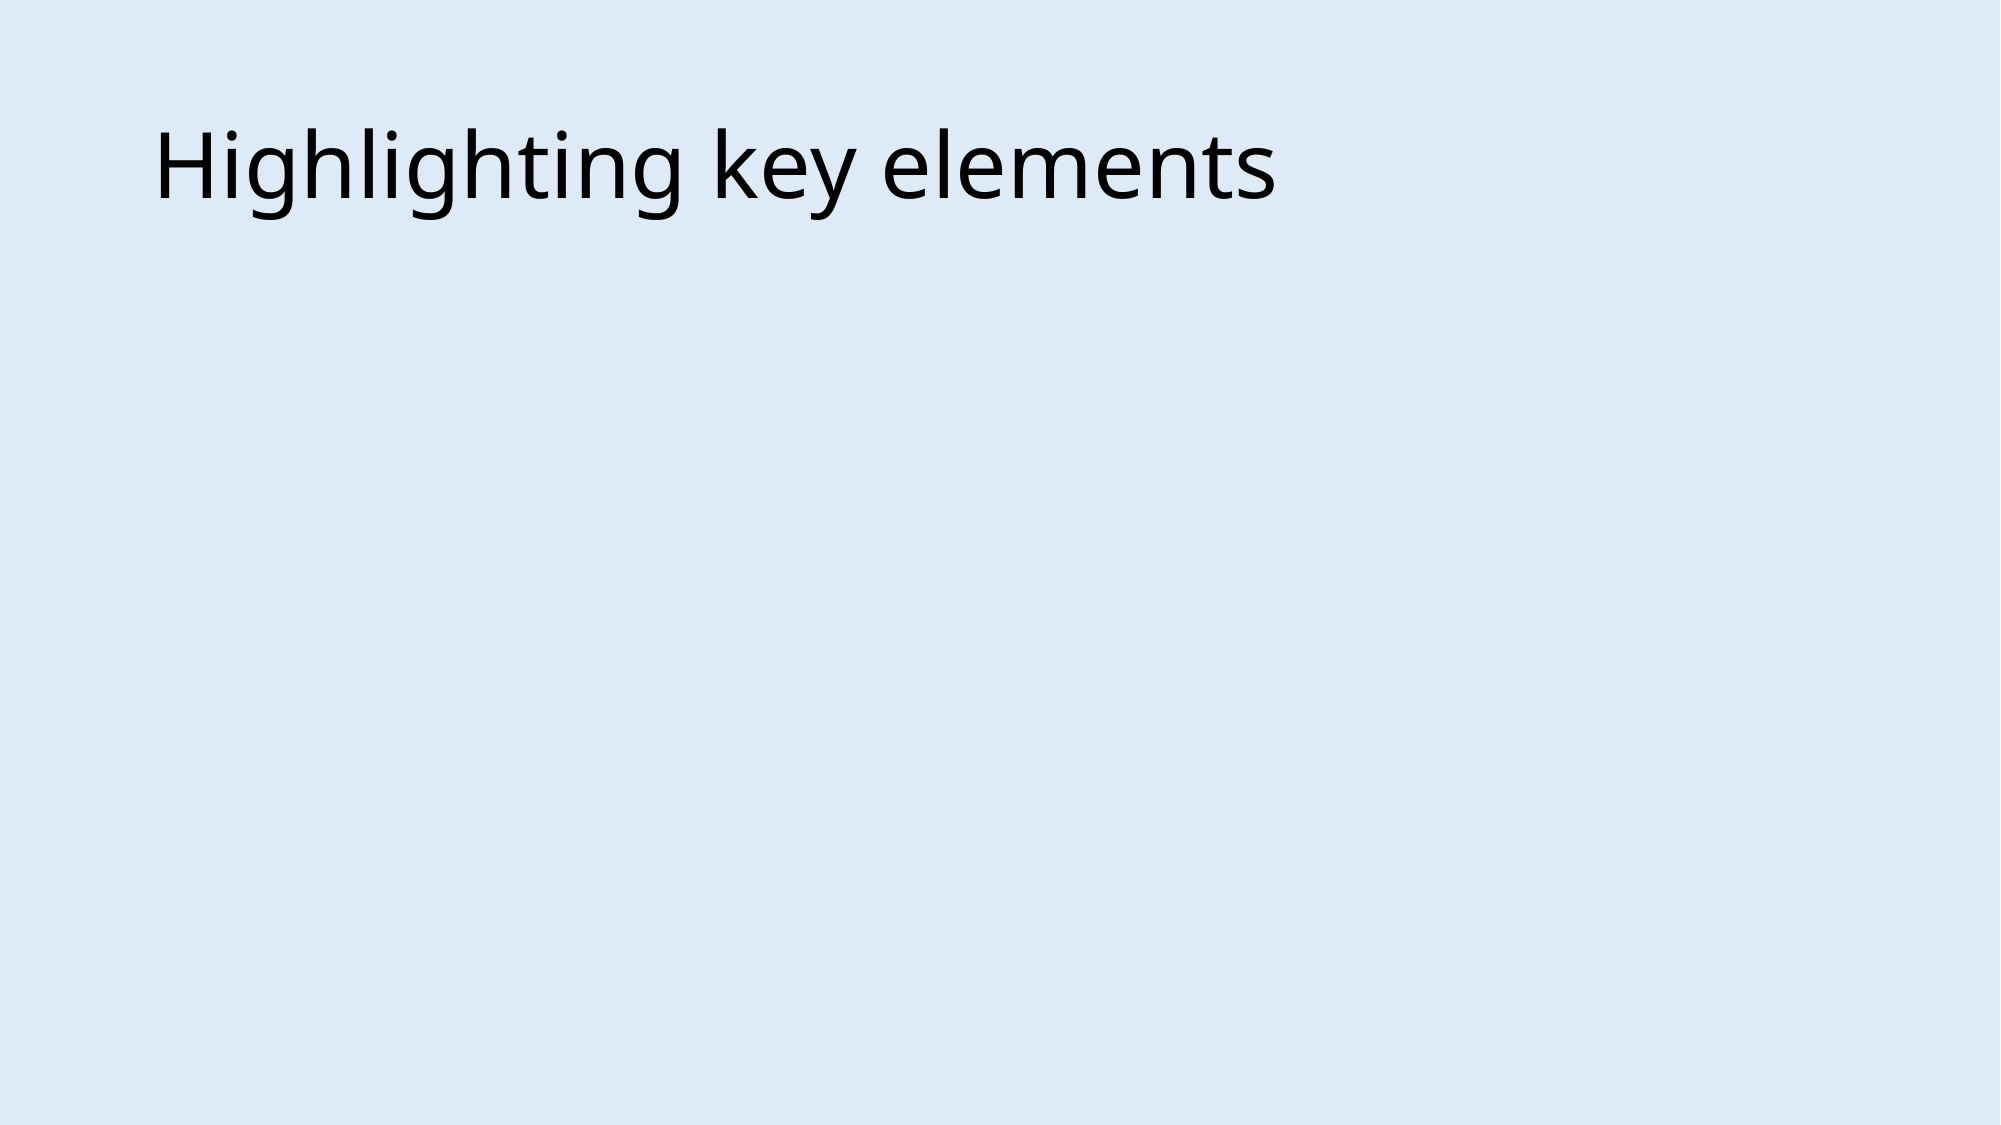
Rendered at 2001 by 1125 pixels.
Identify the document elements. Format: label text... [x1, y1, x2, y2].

title Highlighting key elements [137, 59, 1863, 278]
